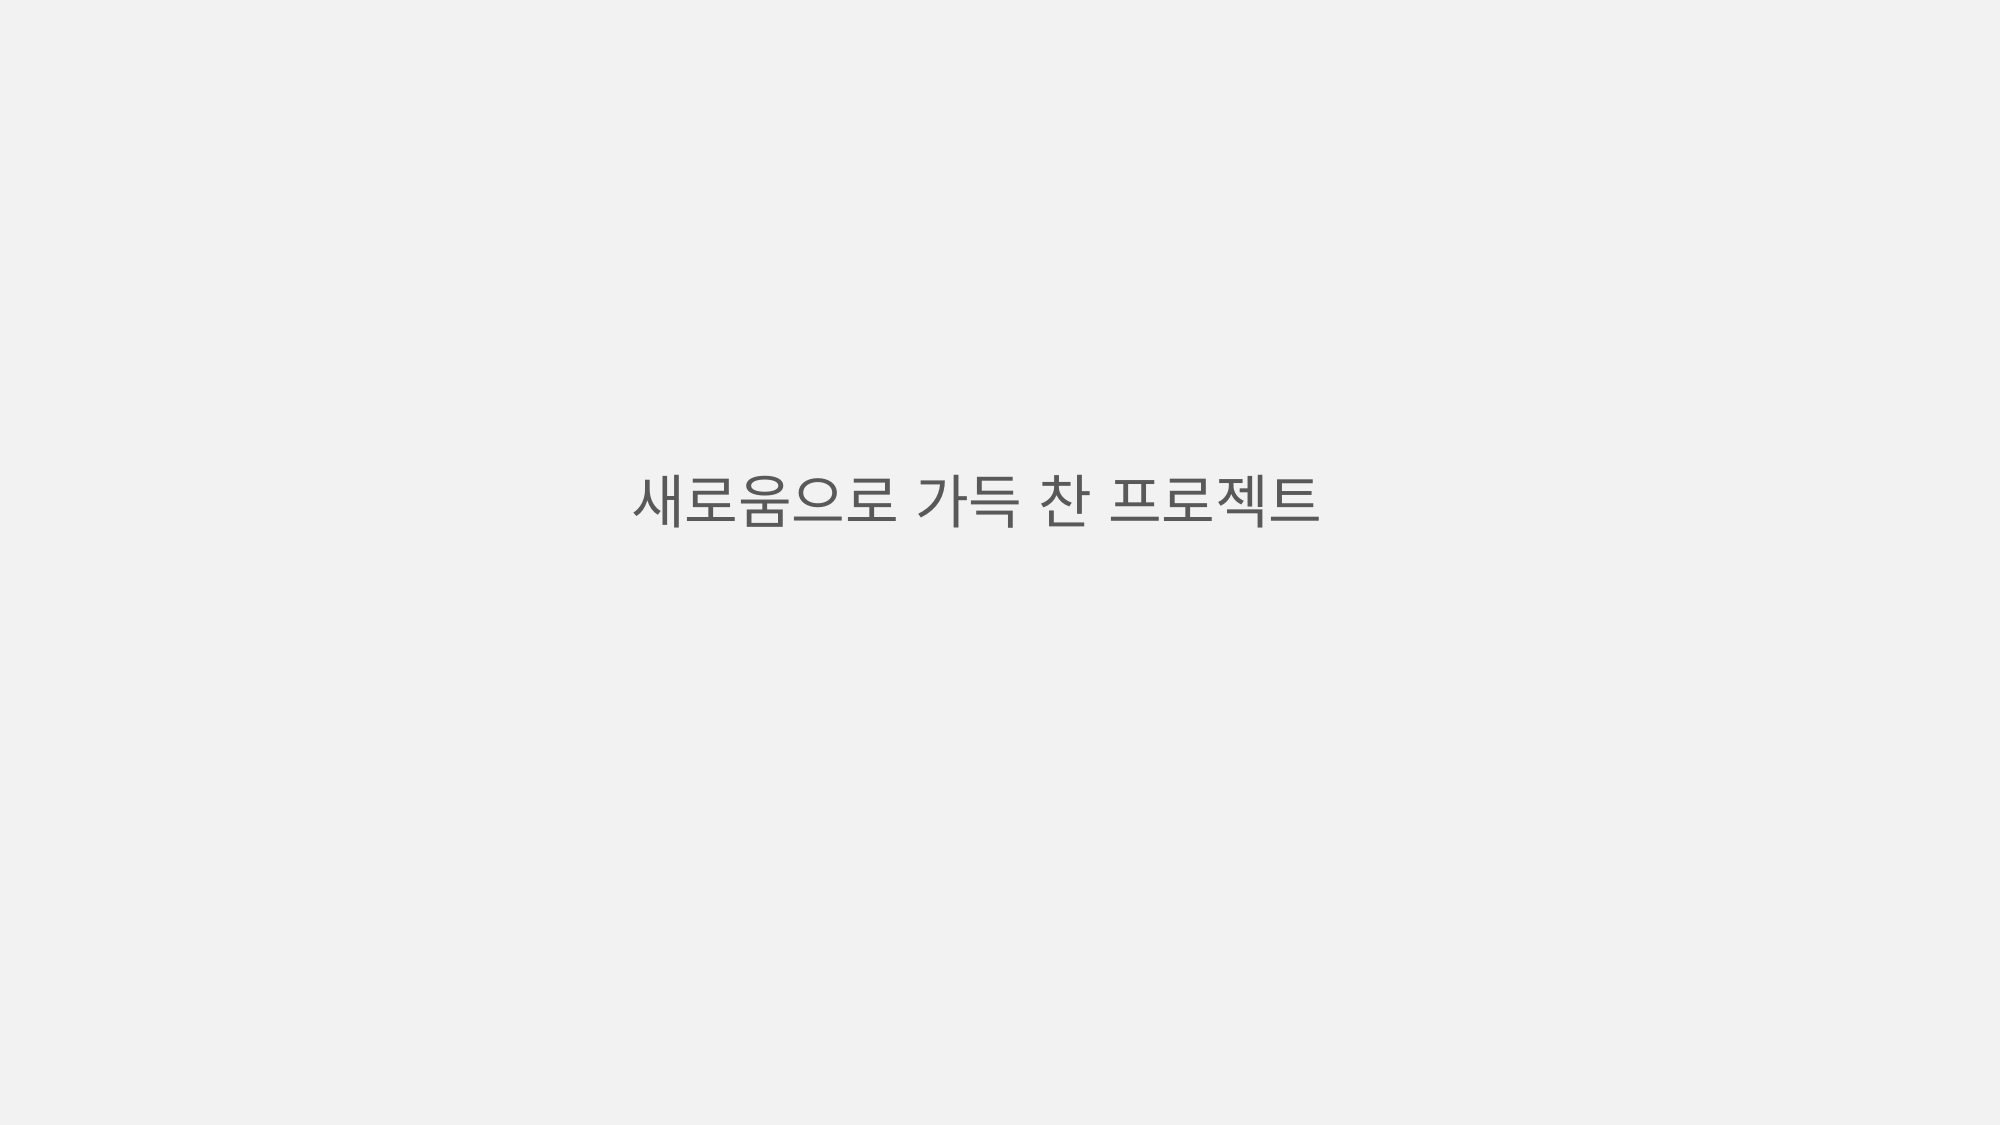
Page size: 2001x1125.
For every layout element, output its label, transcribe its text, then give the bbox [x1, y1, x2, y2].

text_box 새로움으로 가득 찬 프로젝트 [616, 457, 1338, 543]
